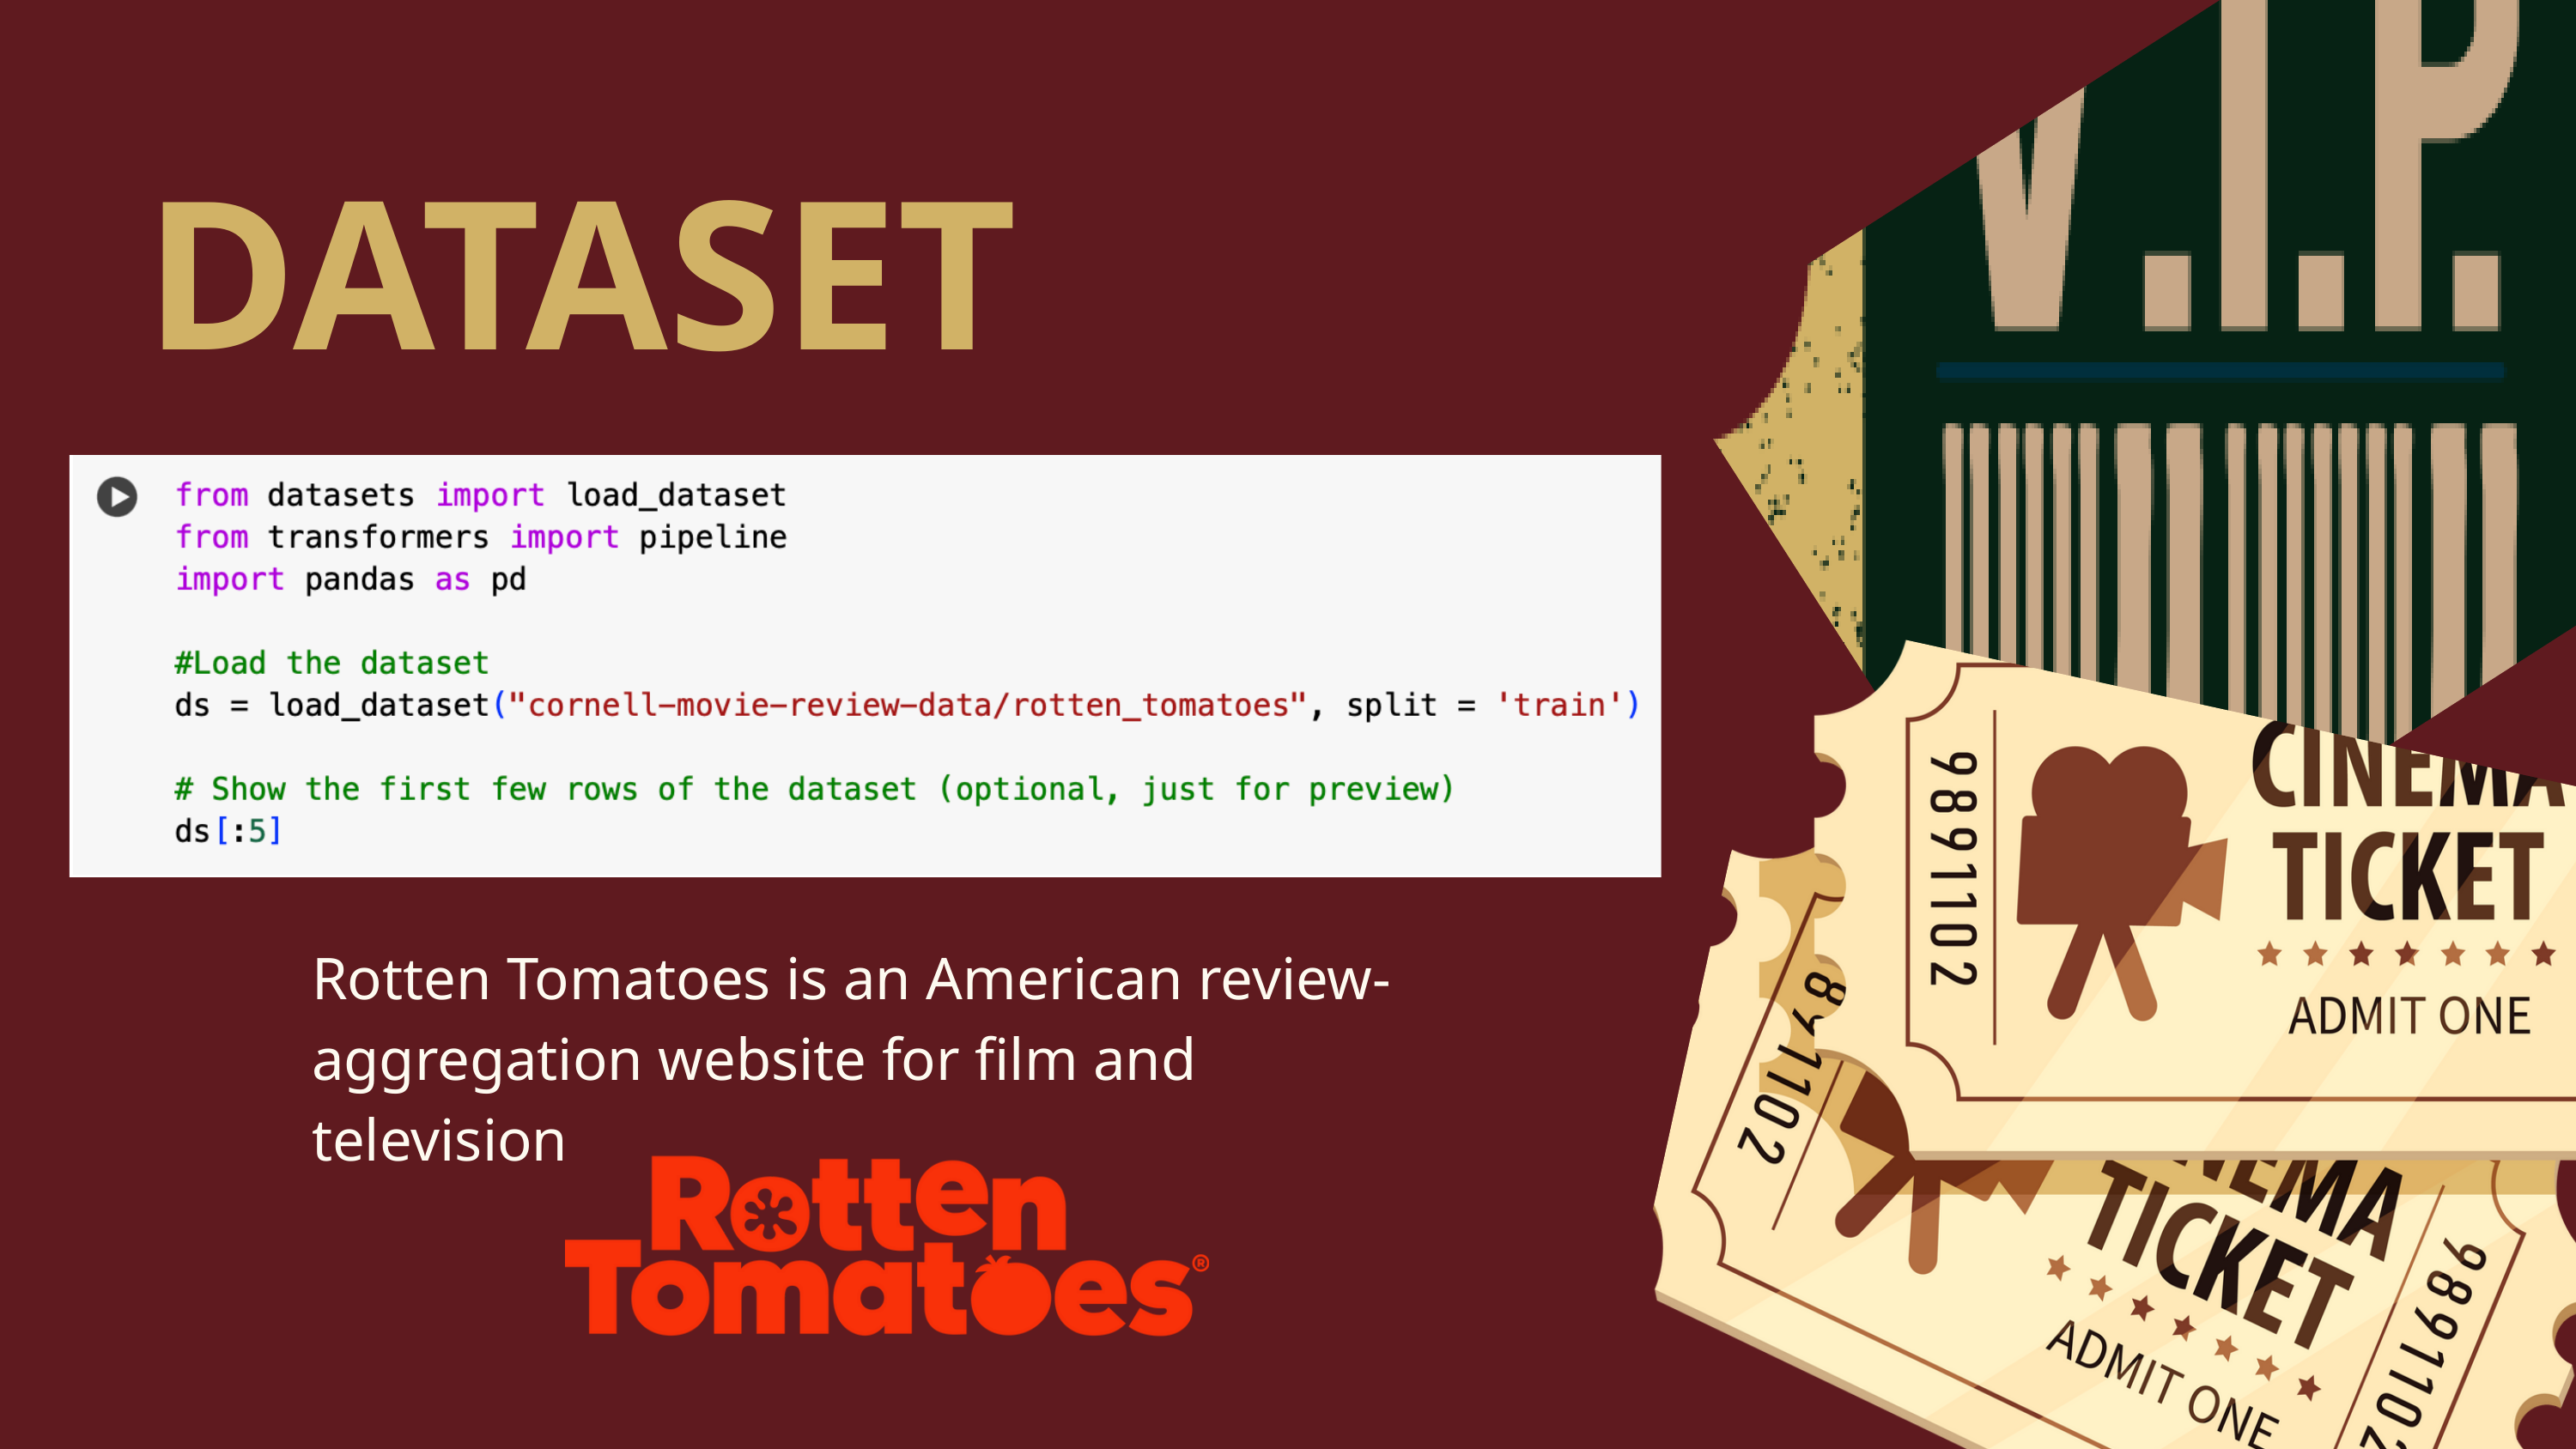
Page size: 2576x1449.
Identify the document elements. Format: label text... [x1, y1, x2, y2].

text_box [1661, 0, 2576, 745]
text_box [565, 1173, 1210, 1339]
text_box [69, 455, 1662, 878]
text_box [1607, 613, 2576, 1449]
text_box DATASET [144, 209, 1840, 391]
text_box Rotten Tomatoes is an American review-aggregation website for film and television [312, 931, 1419, 1173]
